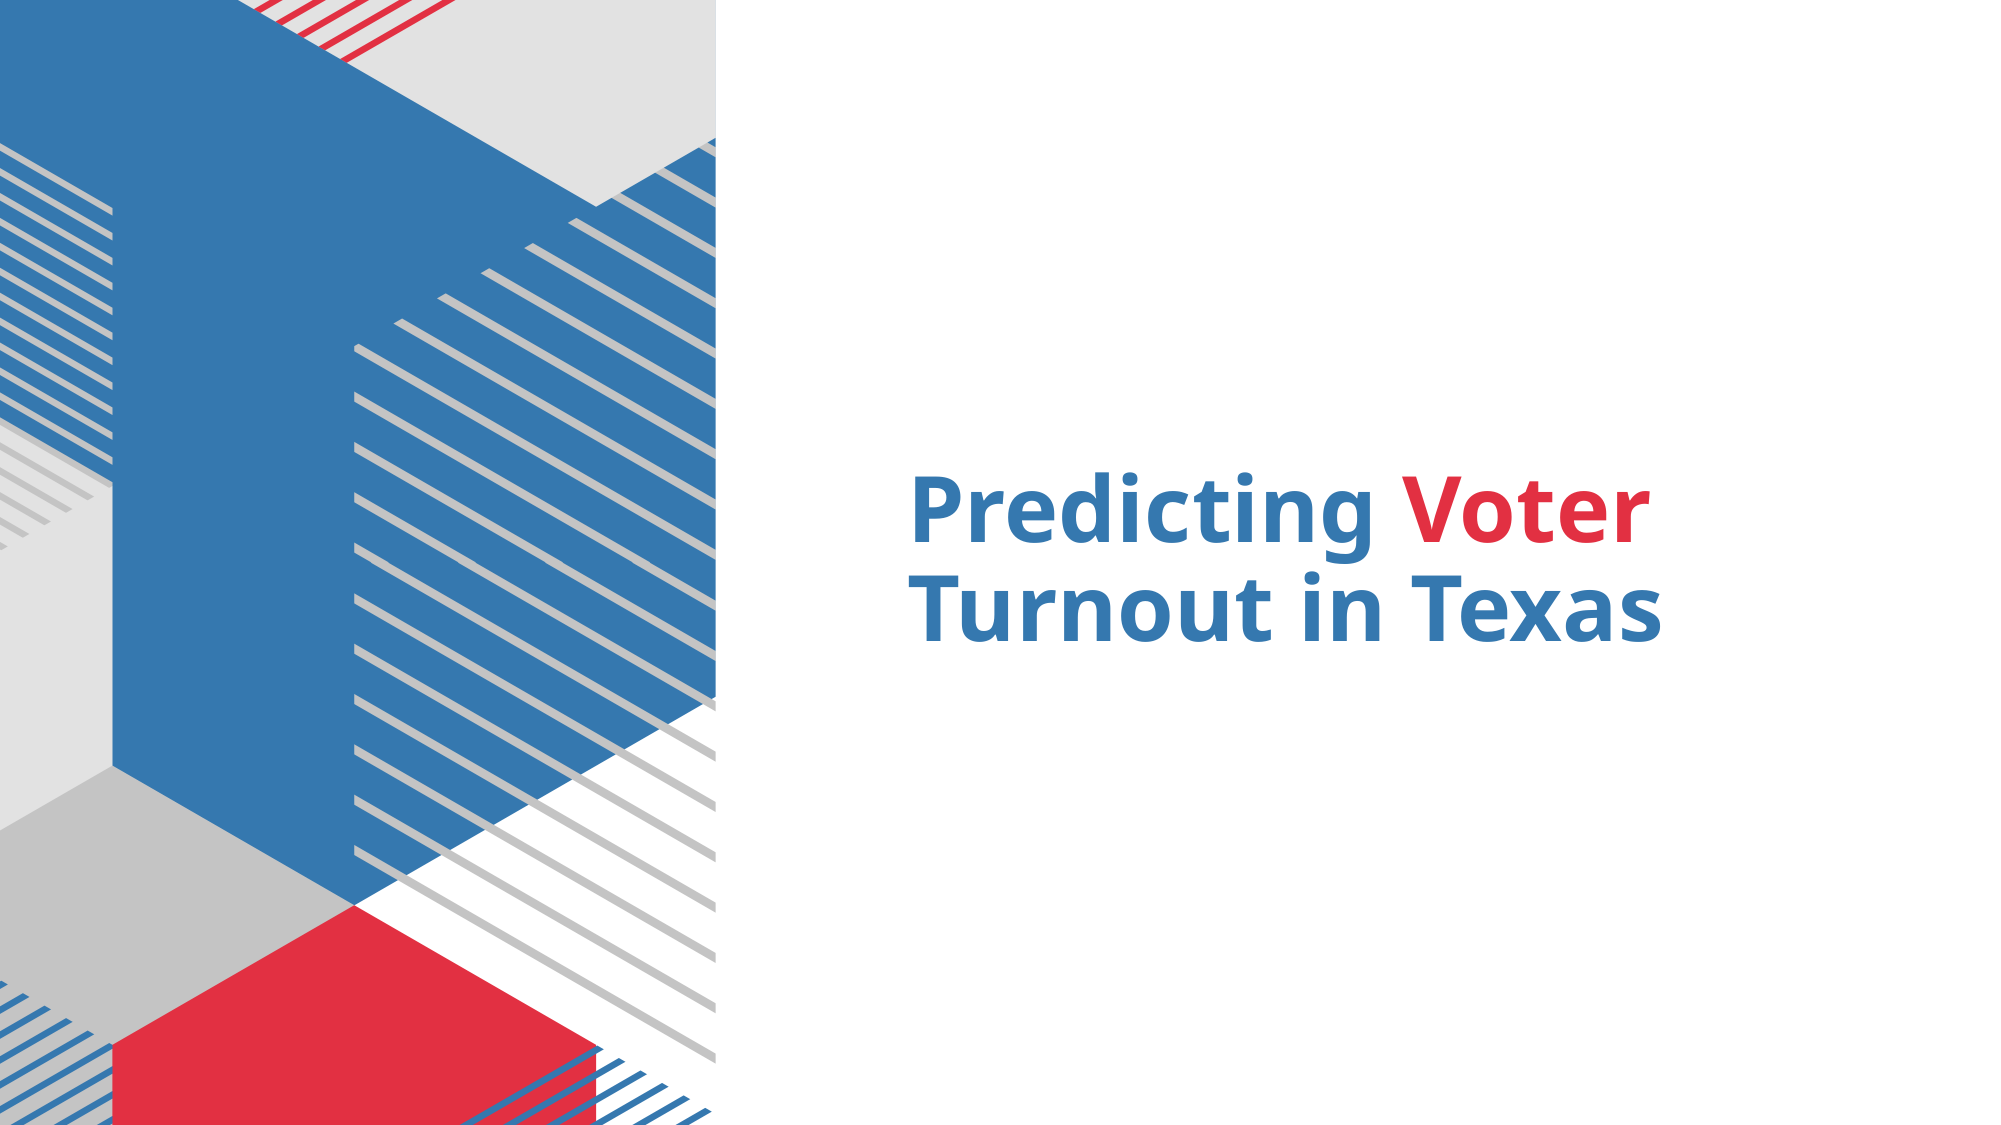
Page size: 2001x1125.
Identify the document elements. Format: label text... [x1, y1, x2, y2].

title Predicting Voter Turnout in Texas [892, 453, 1914, 672]
picture [0, 0, 2000, 1125]
